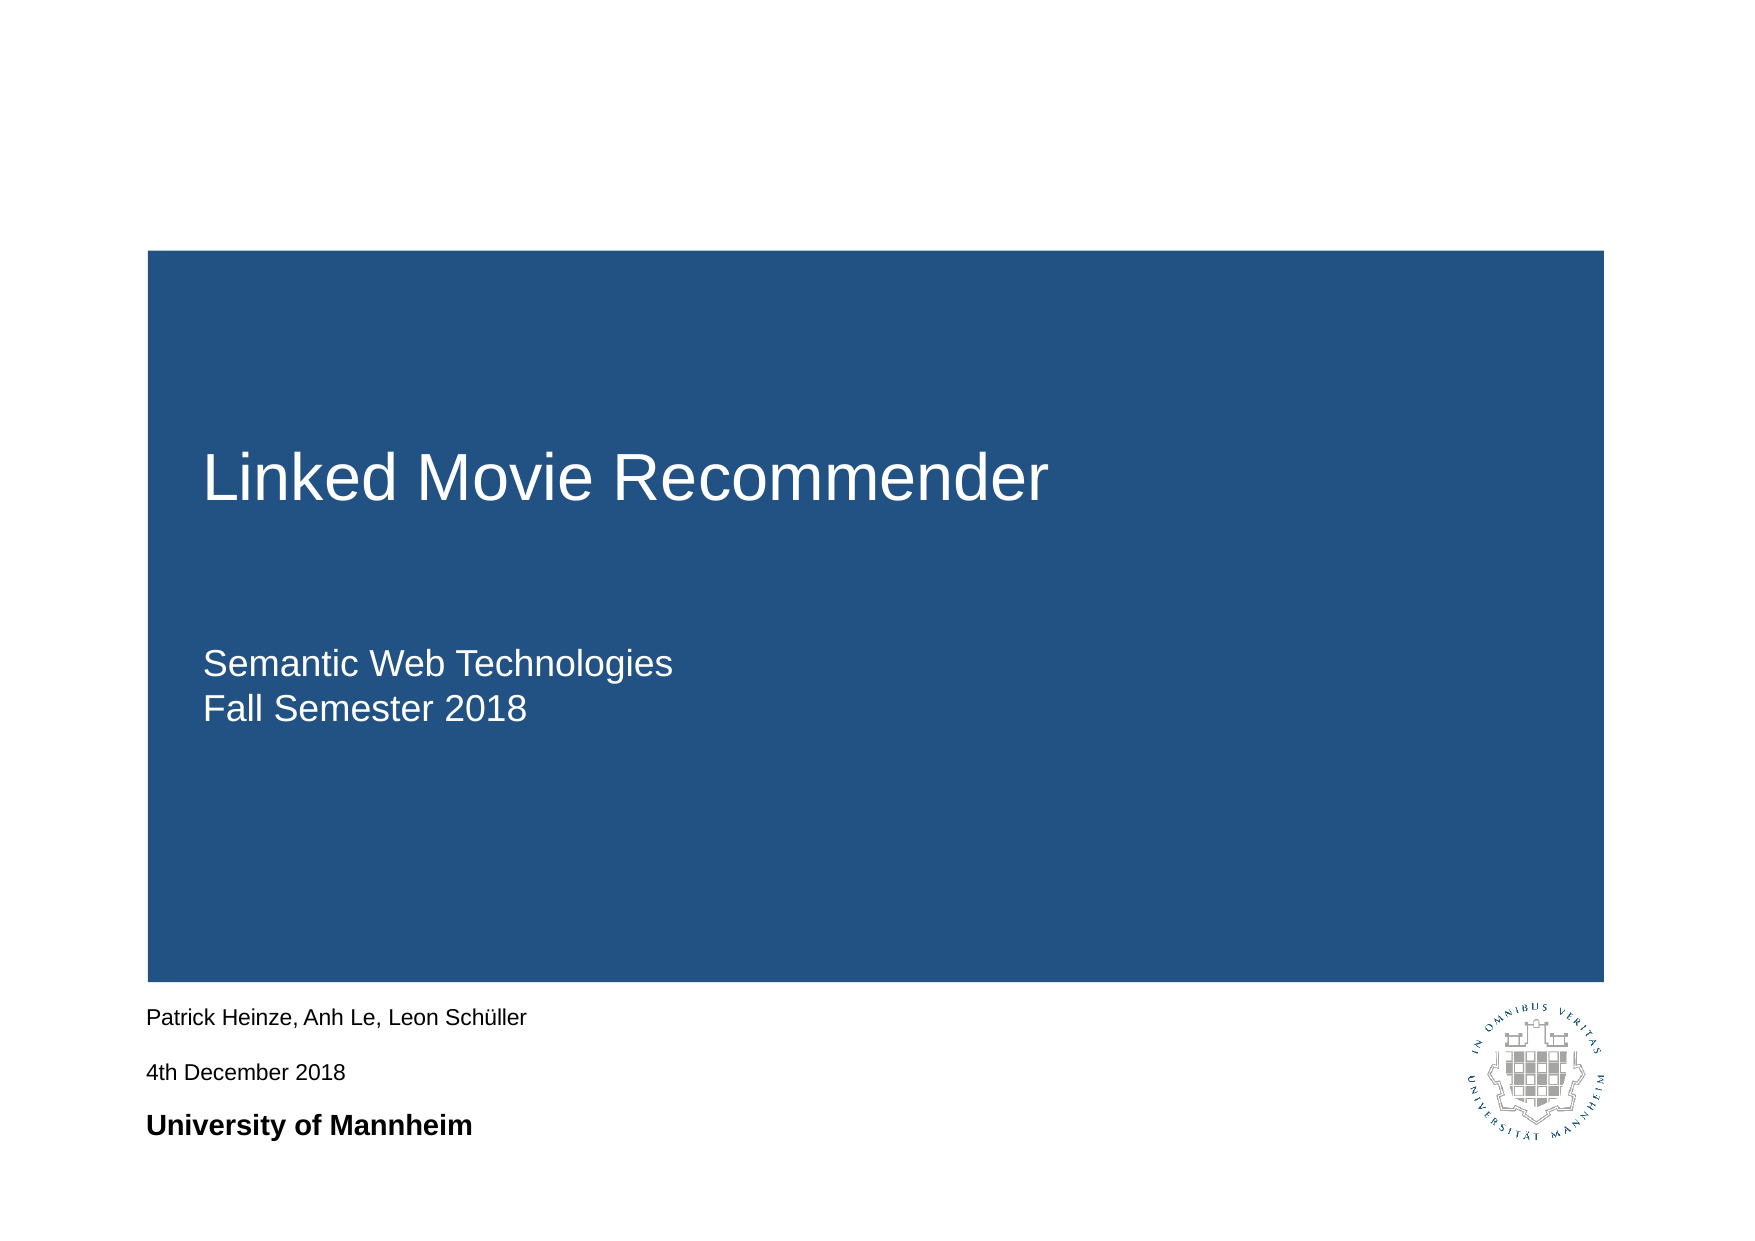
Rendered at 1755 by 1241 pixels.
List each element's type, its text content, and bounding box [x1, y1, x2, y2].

list Patrick Heinze, Anh Le, Leon Schüller 4th December 2018 University of Mannheim [144, 1002, 772, 1143]
list Semantic Web Technologies Fall Semester 2018 [202, 639, 1057, 730]
picture [1468, 1003, 1604, 1140]
list Linked Movie Recommender [202, 433, 1258, 515]
